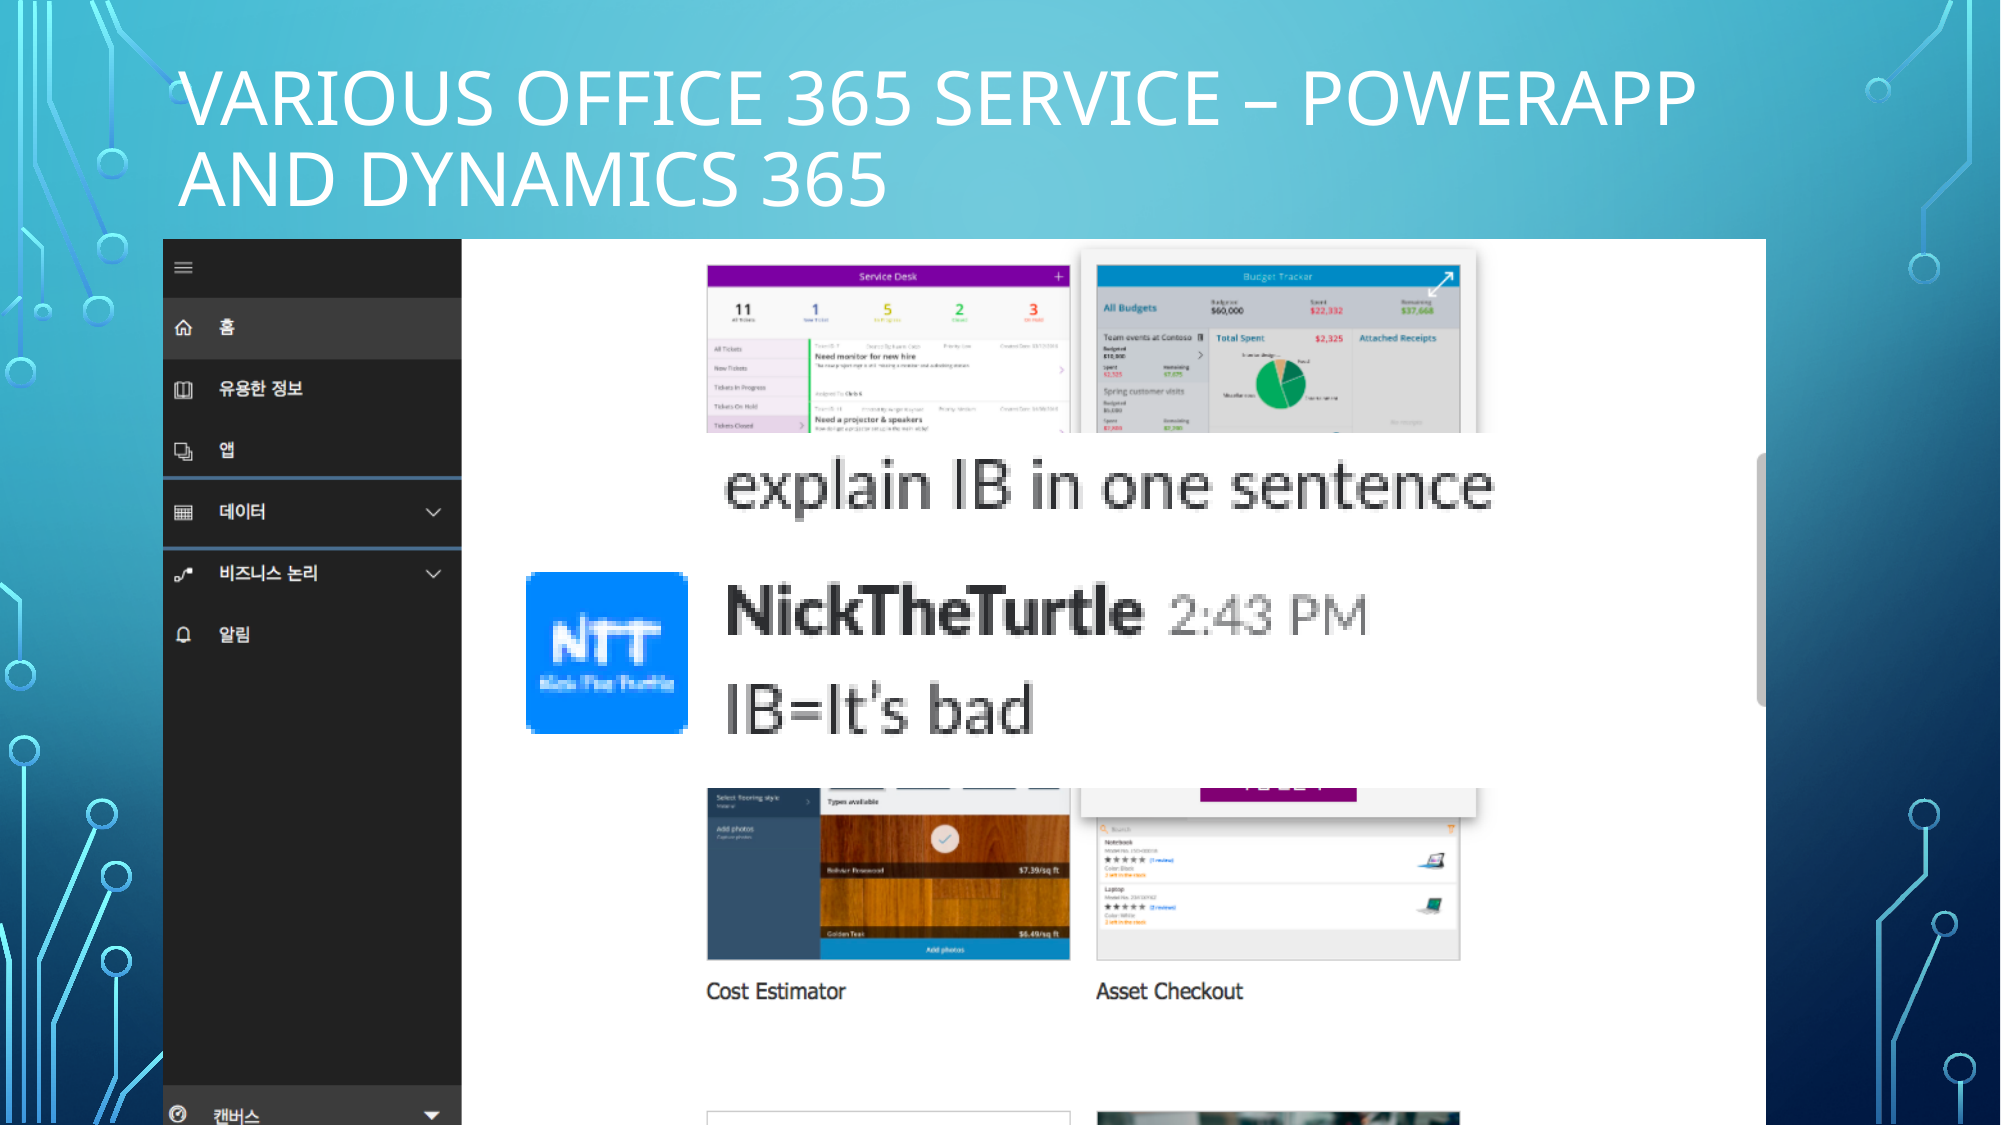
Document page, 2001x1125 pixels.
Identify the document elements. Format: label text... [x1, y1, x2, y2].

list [163, 239, 1766, 1125]
picture [463, 433, 1581, 788]
title Various office 365 service – Powerapp and dynamics 365 [163, 20, 1789, 263]
